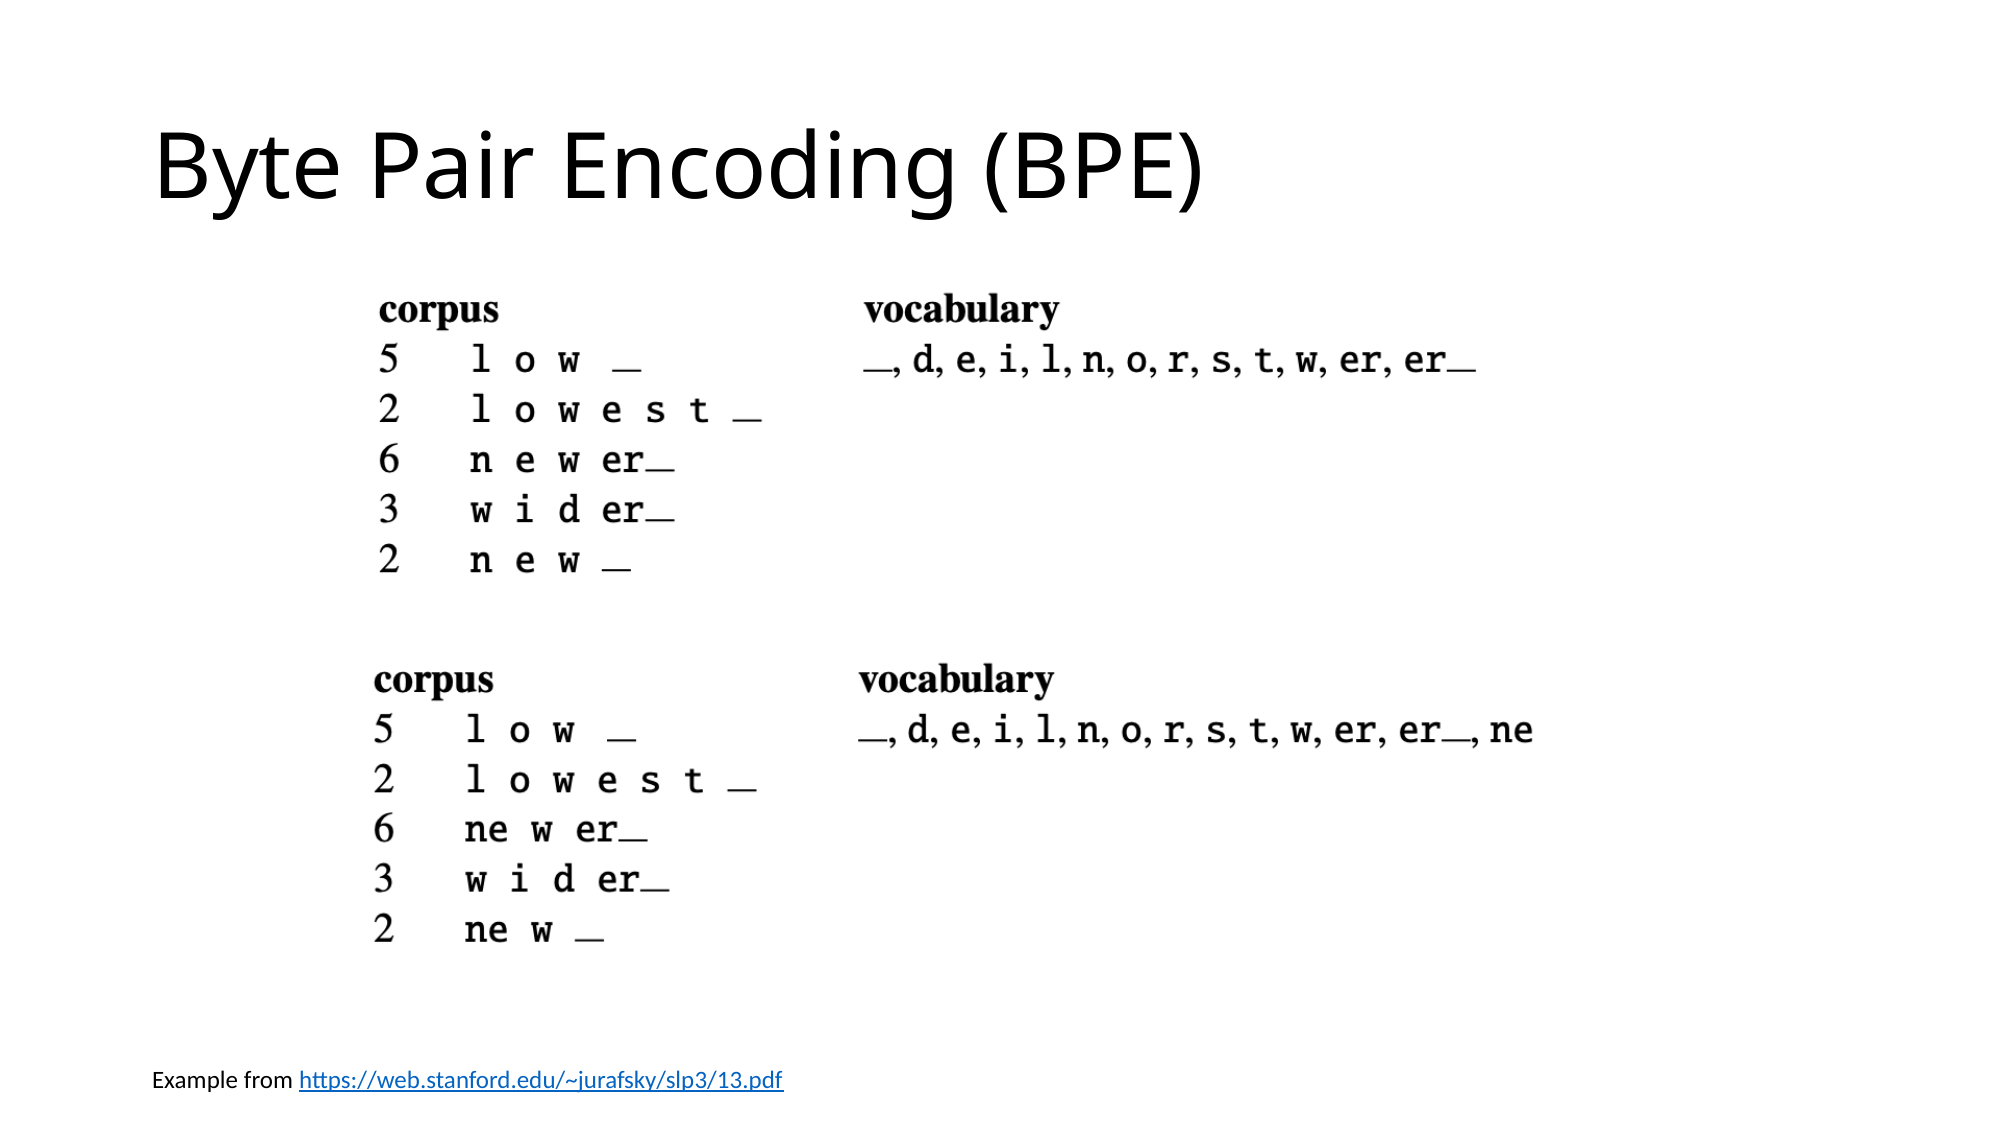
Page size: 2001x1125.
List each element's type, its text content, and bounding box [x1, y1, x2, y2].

picture [358, 645, 1552, 969]
text_box Example from https://web.stanford.edu/~jurafsky/slp3/13.pdf [137, 1056, 1356, 1101]
title Byte Pair Encoding (BPE) [137, 59, 1863, 278]
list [358, 277, 1500, 590]
